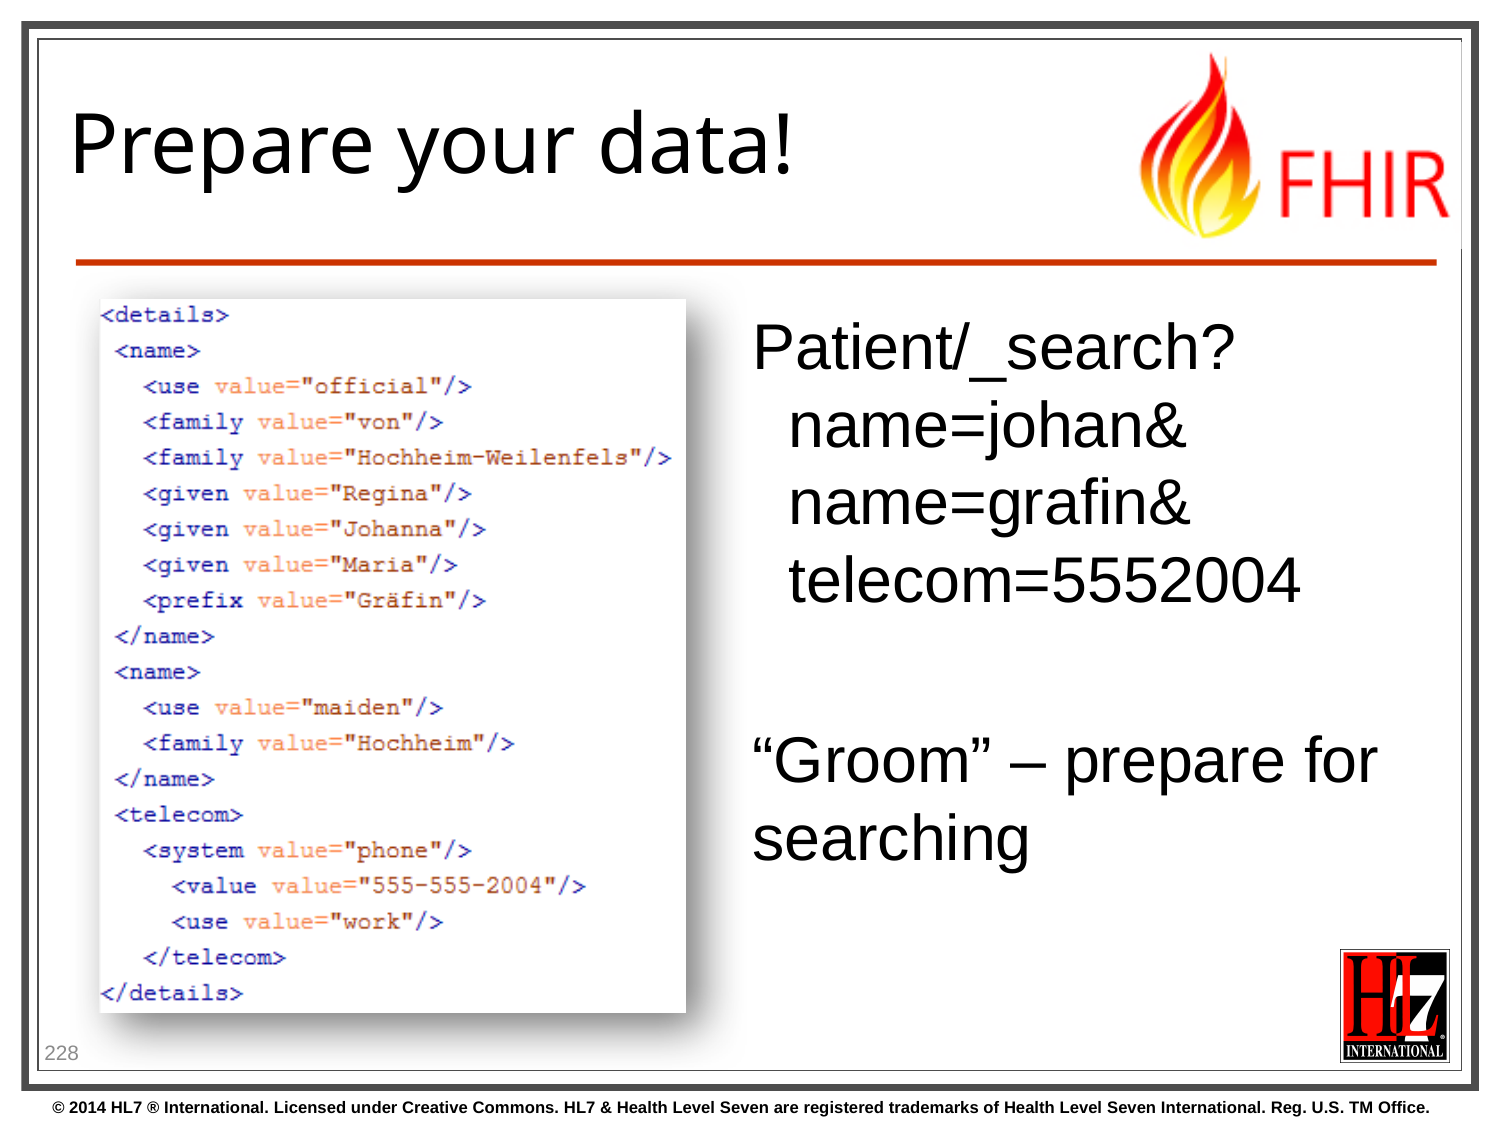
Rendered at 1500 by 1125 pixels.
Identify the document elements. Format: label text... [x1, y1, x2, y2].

picture [1128, 42, 1462, 249]
picture [99, 299, 687, 1013]
list Patient/_search? name=johan& name=grafin& telecom=5552004 “Groom” – prepare for searching [737, 297, 1400, 1033]
slide_number 228 [29, 1034, 148, 1071]
picture [1340, 949, 1450, 1063]
title Prepare your data! [53, 54, 1128, 244]
